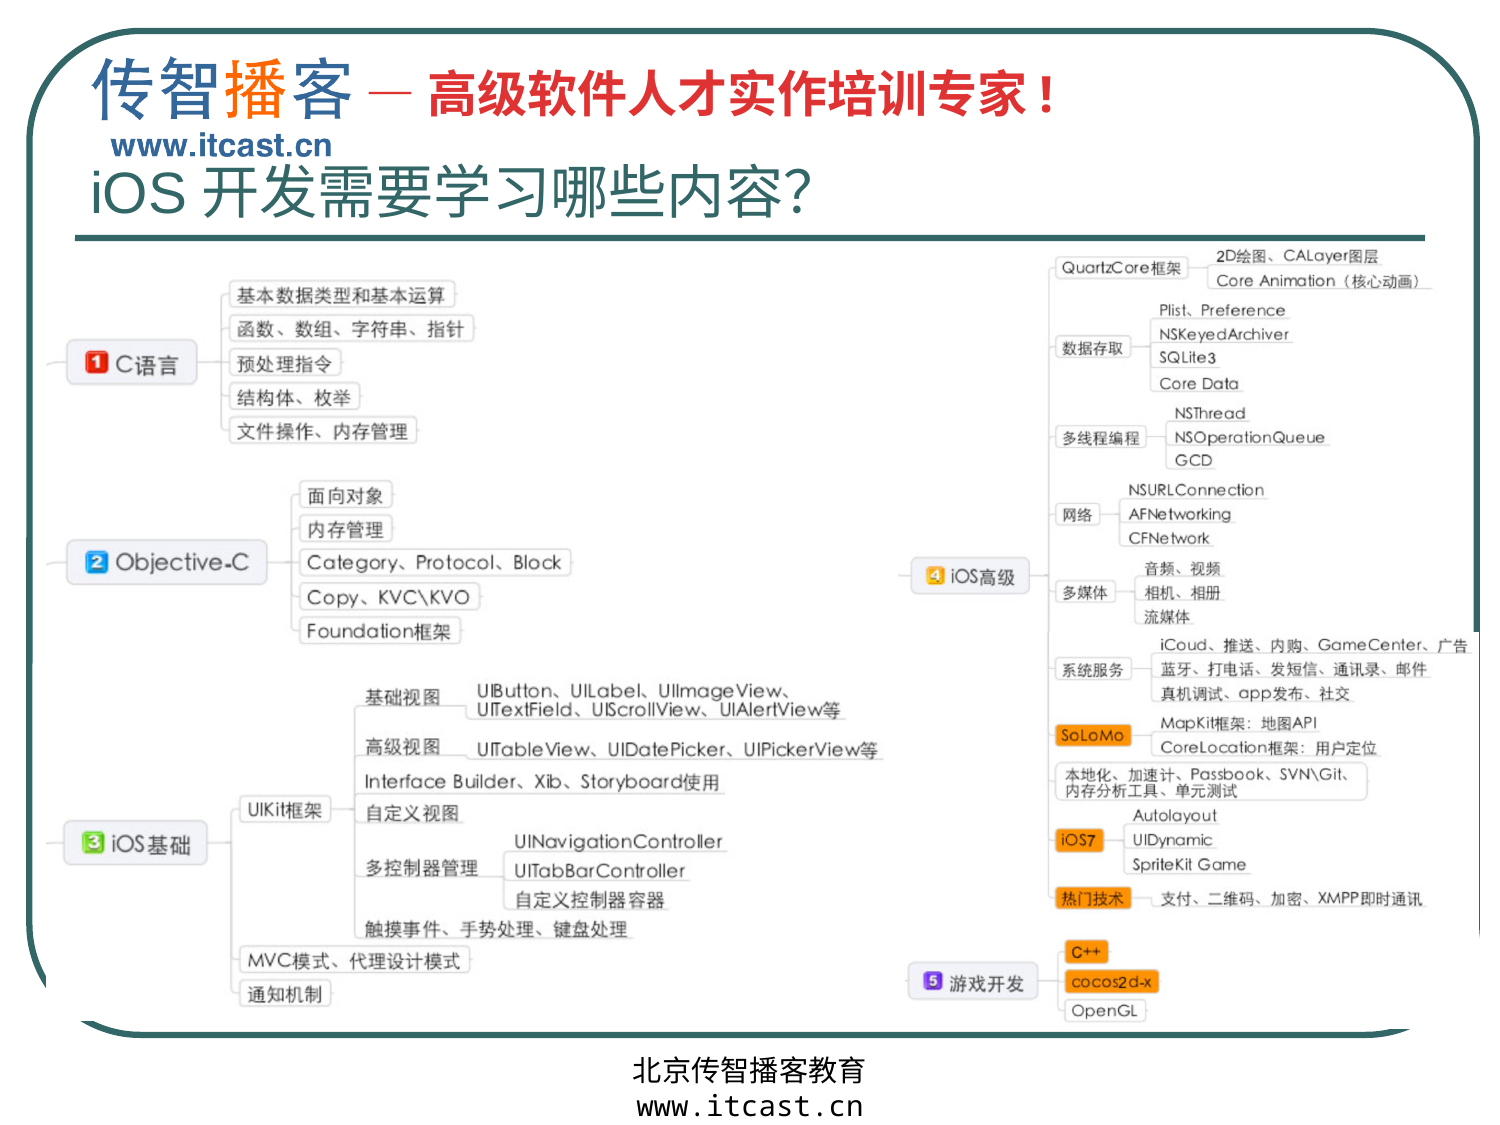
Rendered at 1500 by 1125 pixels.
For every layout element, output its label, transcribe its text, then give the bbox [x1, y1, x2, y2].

picture [898, 243, 1479, 1029]
picture [46, 669, 900, 1022]
picture [46, 243, 595, 661]
title iOS开发需要学习哪些内容？ [75, 45, 1425, 233]
